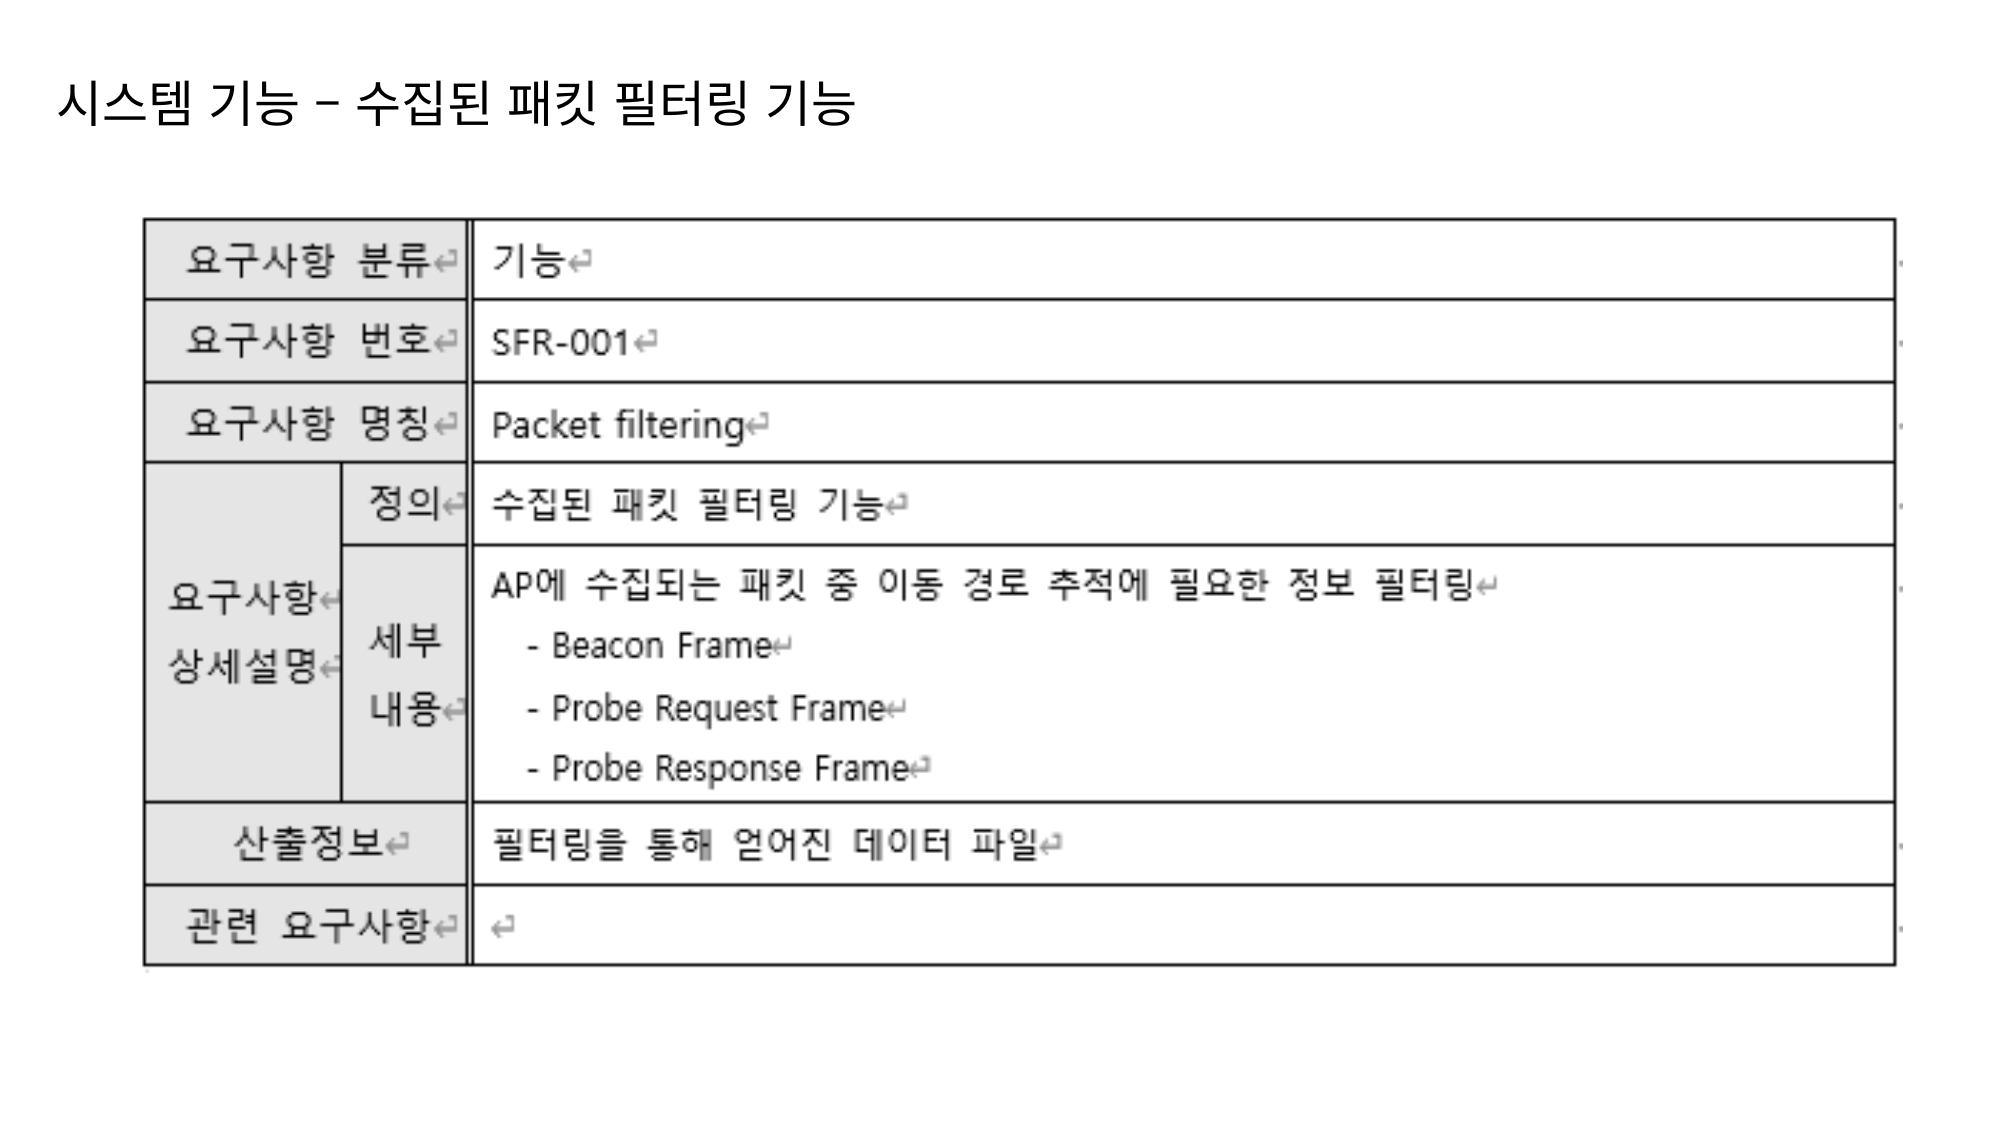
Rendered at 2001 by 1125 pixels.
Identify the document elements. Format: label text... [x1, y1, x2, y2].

picture [141, 216, 1903, 973]
subtitle 시스템 기능 – 수집된 패킷 필터링 기능 [41, 72, 1542, 217]
